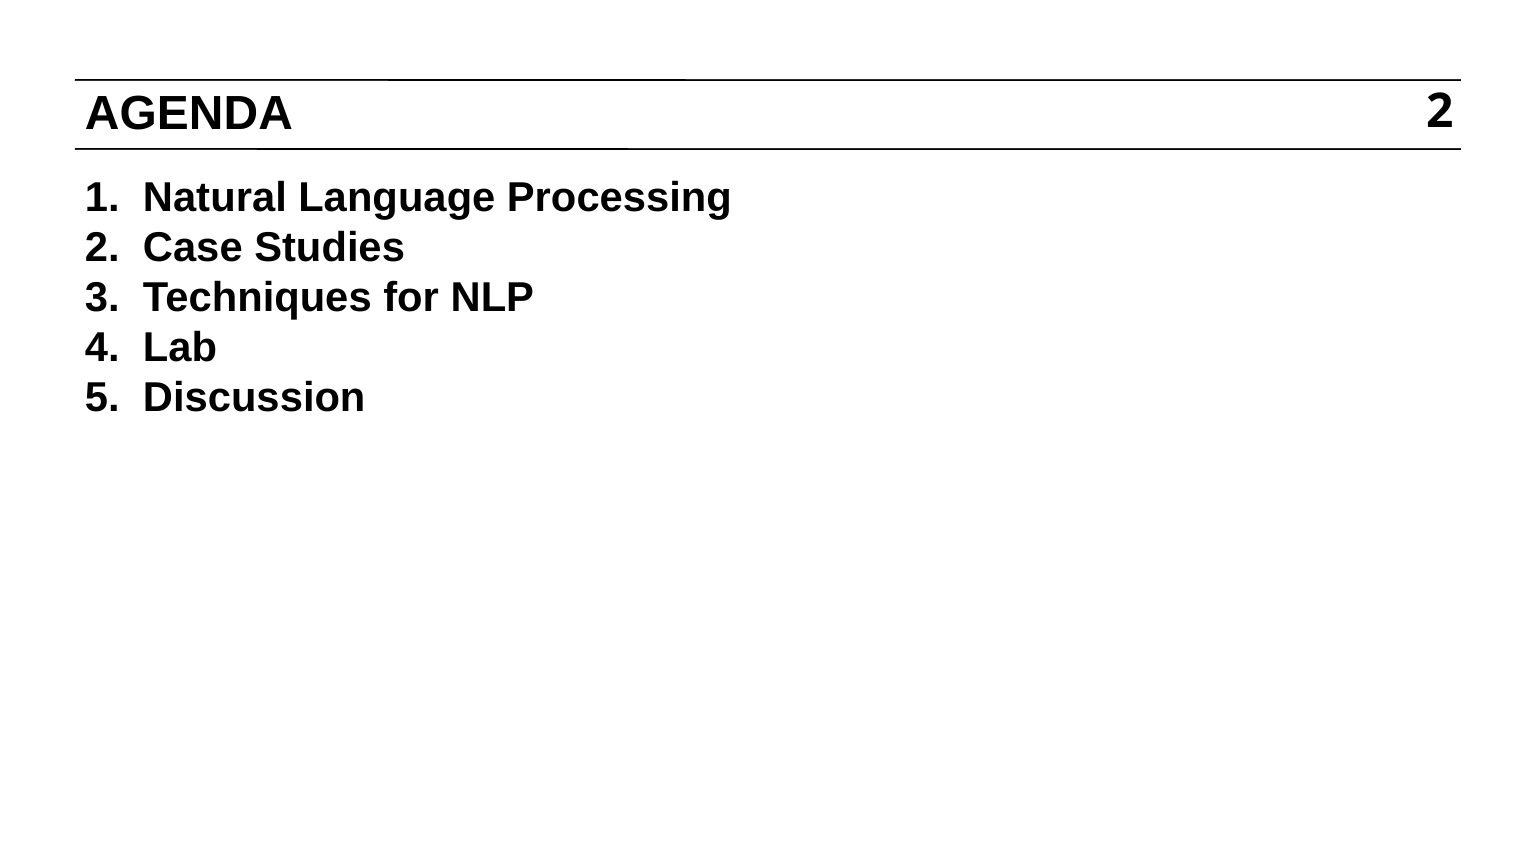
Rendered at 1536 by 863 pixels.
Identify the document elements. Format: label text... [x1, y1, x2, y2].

slide_number 2 [1424, 83, 1456, 142]
title AGENDA [76, 82, 1369, 160]
list Natural Language Processing Case Studies Techniques for NLP Lab Discussion [76, 160, 1460, 823]
